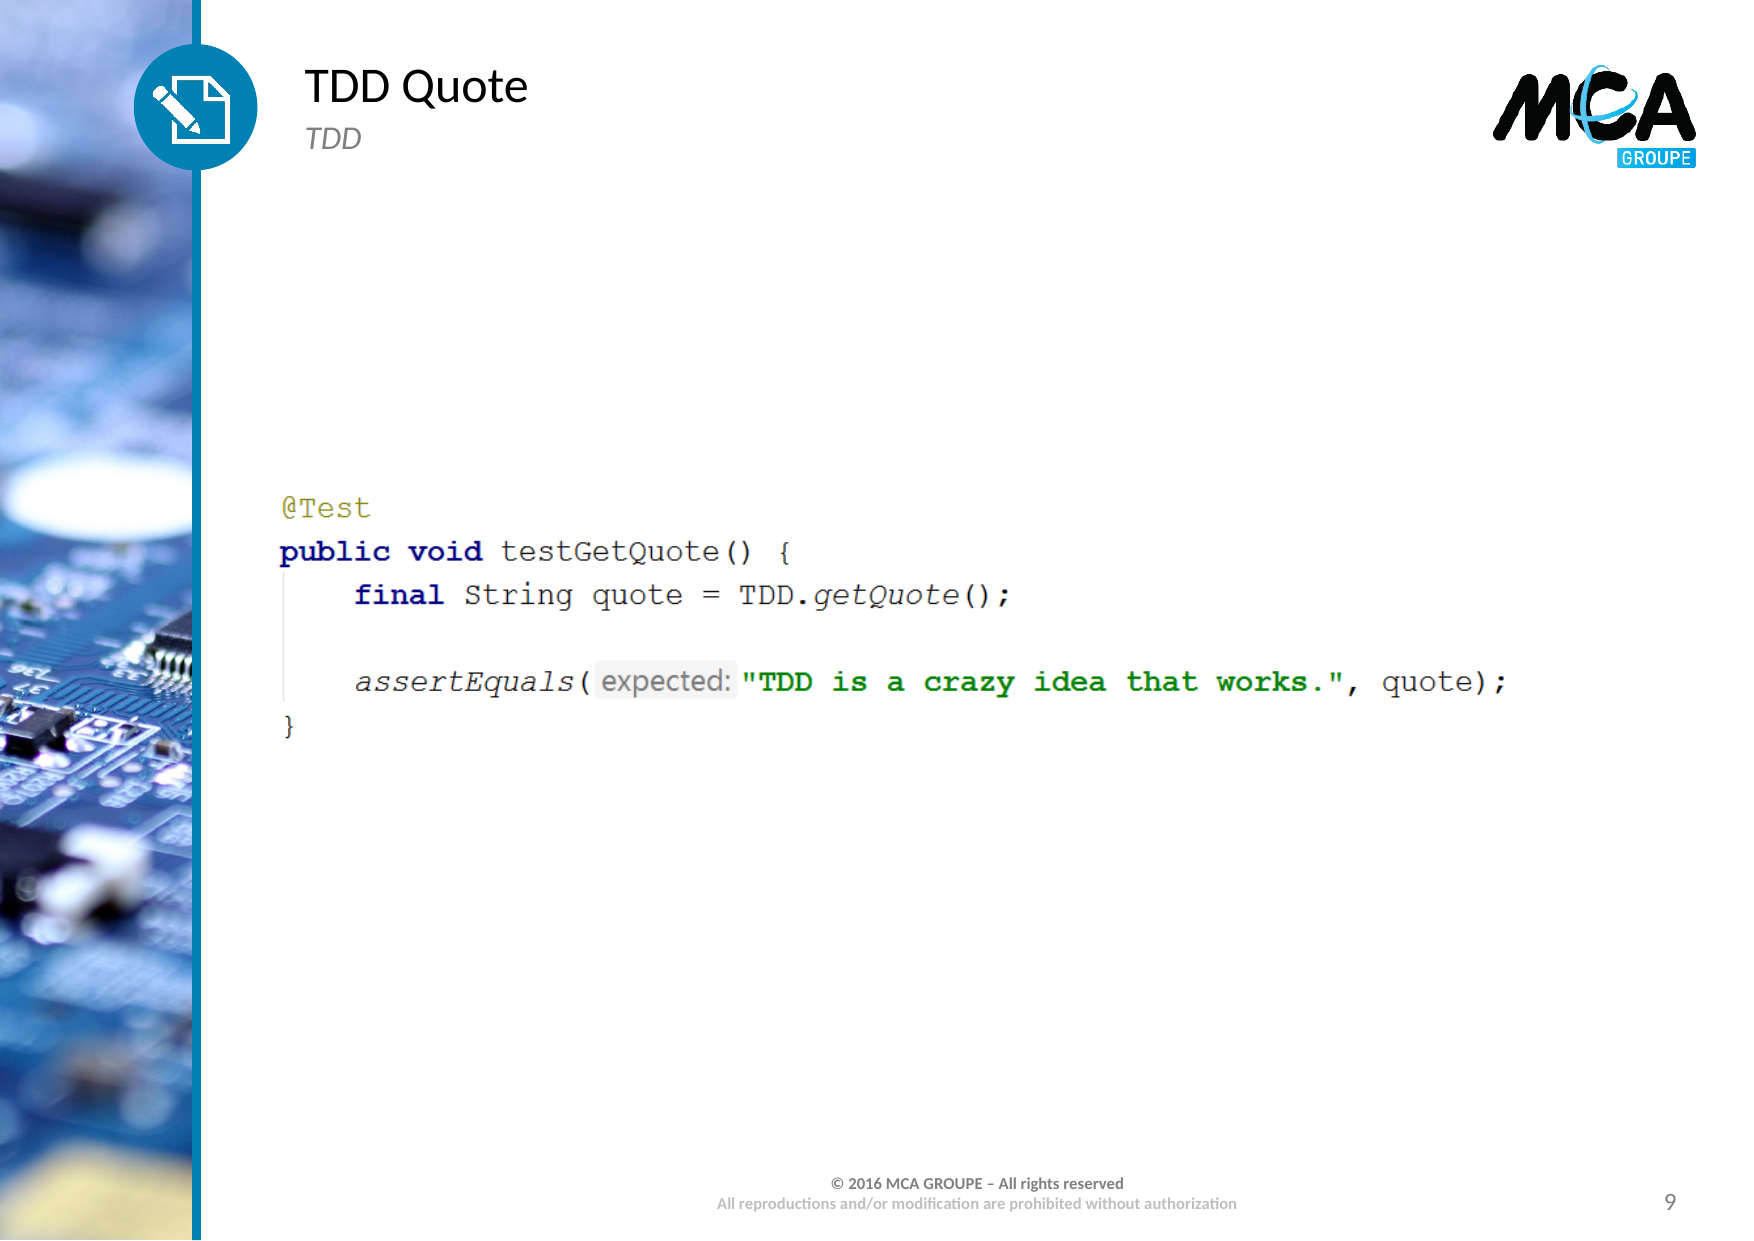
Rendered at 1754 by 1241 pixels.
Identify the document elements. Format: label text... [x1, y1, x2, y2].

picture [191, 124, 200, 132]
picture [211, 474, 1754, 766]
picture [172, 76, 229, 143]
title TDD Quote [289, 51, 1380, 113]
picture [1473, 43, 1716, 189]
list TDD [289, 113, 1380, 166]
picture [163, 96, 193, 127]
picture [154, 87, 167, 99]
picture [0, 0, 191, 1240]
